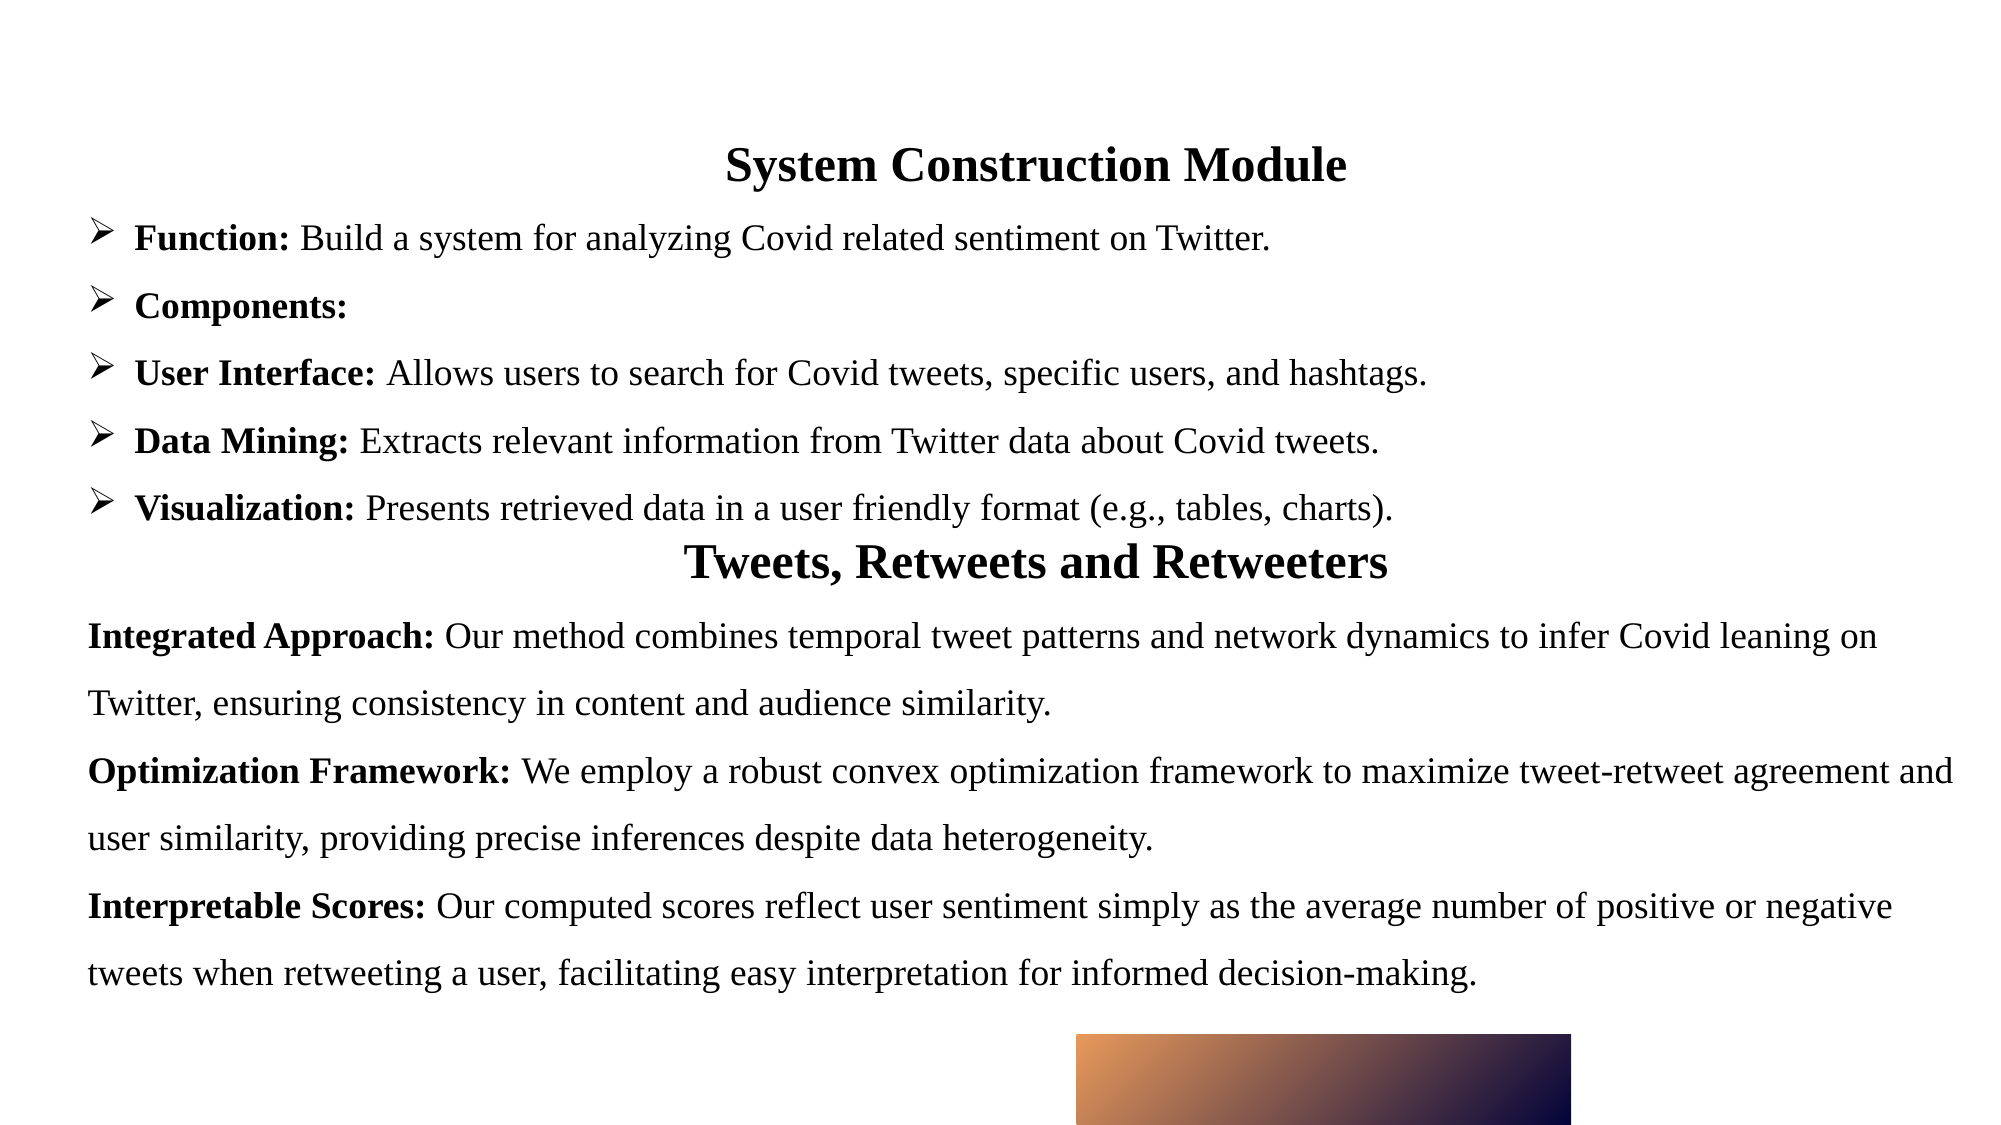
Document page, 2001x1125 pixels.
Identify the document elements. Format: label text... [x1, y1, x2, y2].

text_box System Construction Module Function: Build a system for analyzing Covid related sentiment on Twitter. Components: User Interface: Allows users to search for Covid tweets, specific users, and hashtags. Data Mining: Extracts relevant information from Twitter data about Covid tweets. Visualization: Presents retrieved data in a user friendly format (e.g., tables, charts). Tweets, Retweets and Retweeters Integrated Approach: Our method combines temporal tweet patterns and network dynamics to infer Covid leaning on Twitter, ensuring consistency in content and audience similarity. Optimization Framework: We employ a robust convex optimization framework to maximize tweet-retweet agreement and user similarity, providing precise inferences despite data heterogeneity. Interpretable Scores: Our computed scores reflect user sentiment simply as the average number of positive or negative tweets when retweeting a user, facilitating easy interpretation for informed decision-making. [72, 123, 2000, 1001]
